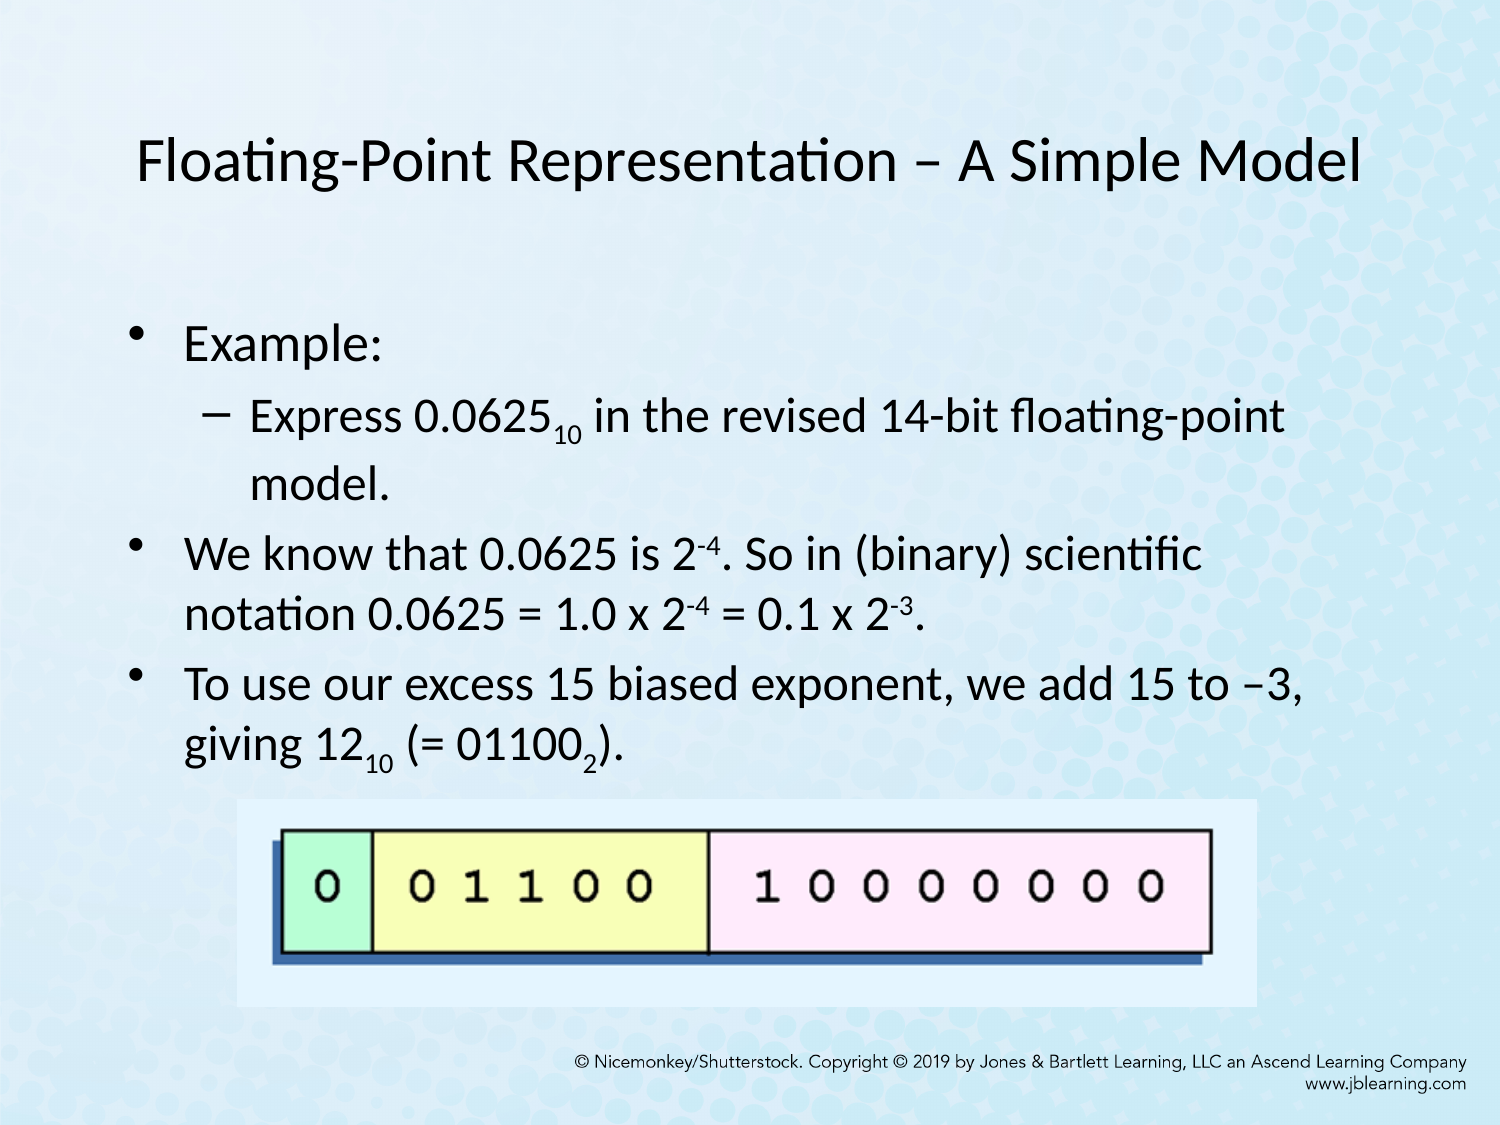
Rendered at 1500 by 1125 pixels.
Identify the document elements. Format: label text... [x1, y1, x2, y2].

title Floating-Point Representation – A Simple Model [112, 75, 1388, 238]
list Example: Express 0.062510 in the revised 14-bit floating-point model. We know that 0.0625 is 2-4. So in (binary) scientific notation 0.0625 = 1.0 x 2-4 = 0.1 x 2-3. To use our excess 15 biased exponent, we add 15 to –3, giving 1210 (= 011002). [112, 299, 1388, 975]
picture [0, 0, 1500, 1125]
